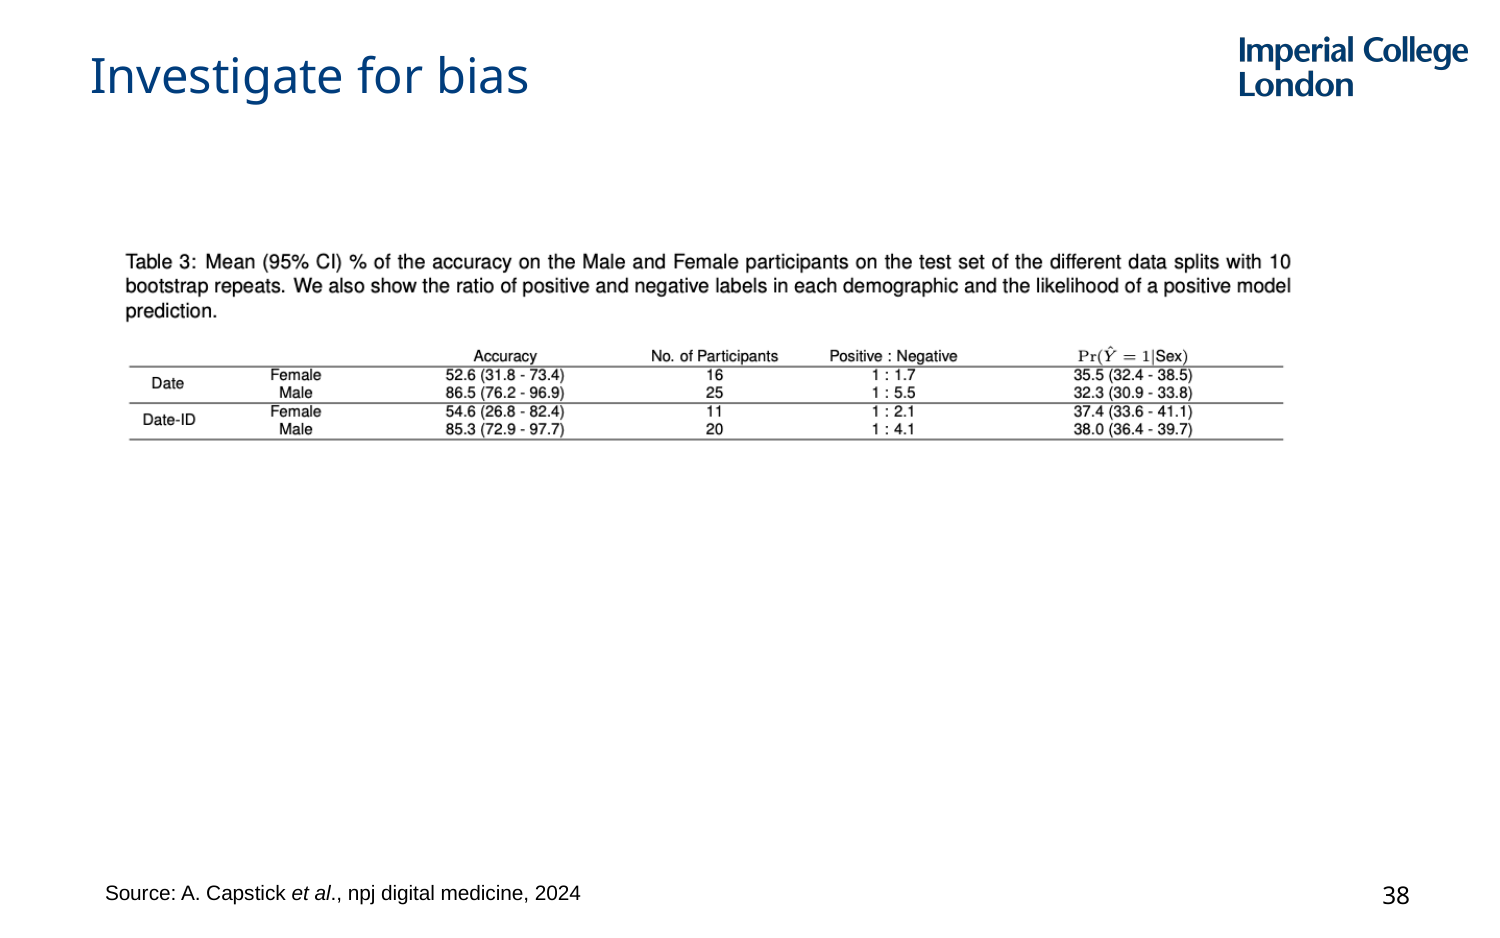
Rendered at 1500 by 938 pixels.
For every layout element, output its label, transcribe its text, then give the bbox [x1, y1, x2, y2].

text_box Source: A. Capstick et al., npj digital medicine, 2024 [90, 872, 841, 913]
title Investigate for bias [75, 0, 1425, 153]
slide_number 38 [1074, 872, 1426, 920]
picture [1425, 18, 1486, 114]
picture [88, 246, 1329, 474]
